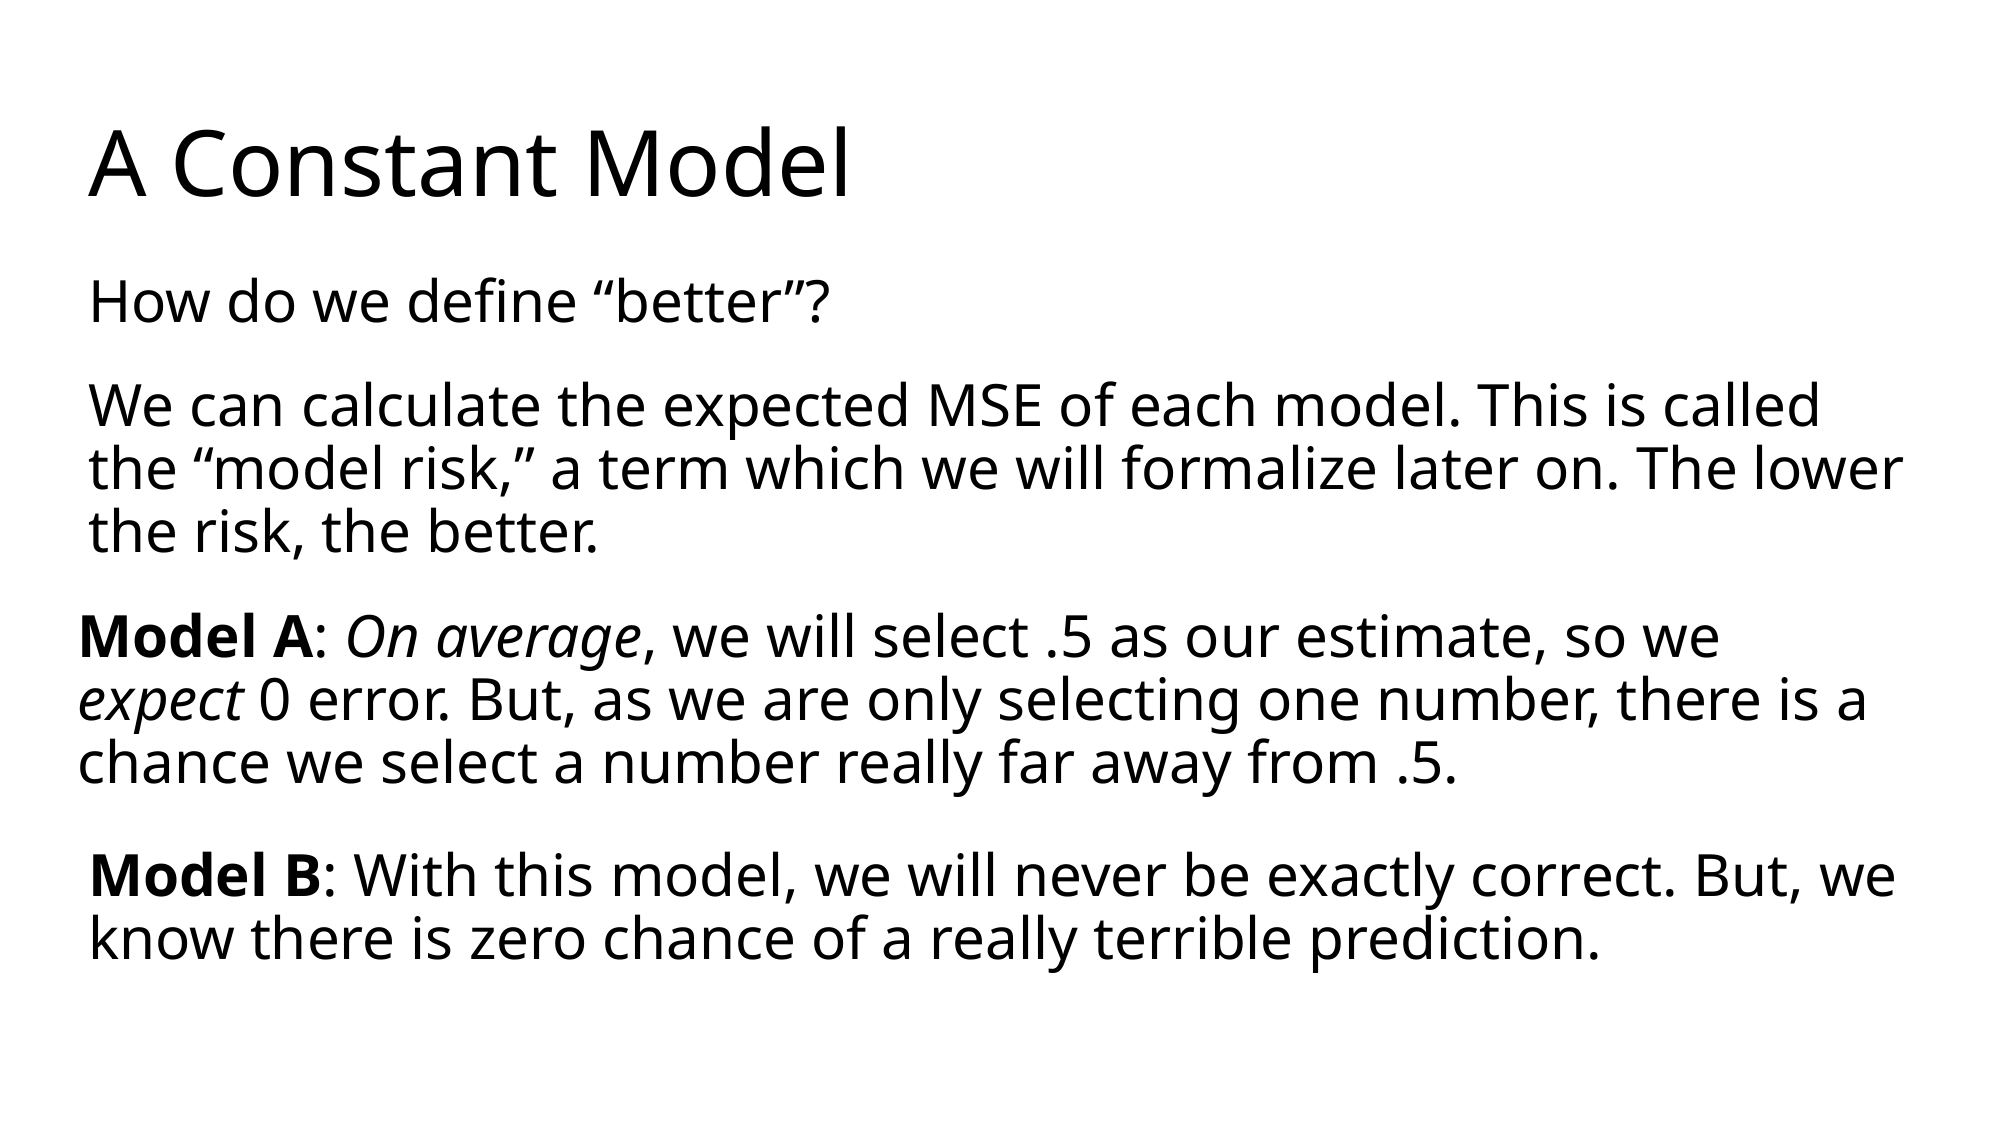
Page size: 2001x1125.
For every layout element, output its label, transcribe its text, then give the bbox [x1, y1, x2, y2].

list How do we define “better”? [68, 252, 1932, 356]
list Model B: With this model, we will never be exactly correct. But, we know there is zero chance of a really terrible prediction. [68, 826, 1932, 1071]
list We can calculate the expected MSE of each model. This is called the “model risk,” a term which we will formalize later on. The lower the risk, the better. [68, 356, 1932, 510]
title A Constant Model [68, 97, 1932, 223]
list Model A: On average, we will select .5 as our estimate, so we expect 0 error. But, as we are only selecting one number, there is a chance we select a number really far away from .5. [57, 587, 1922, 757]
